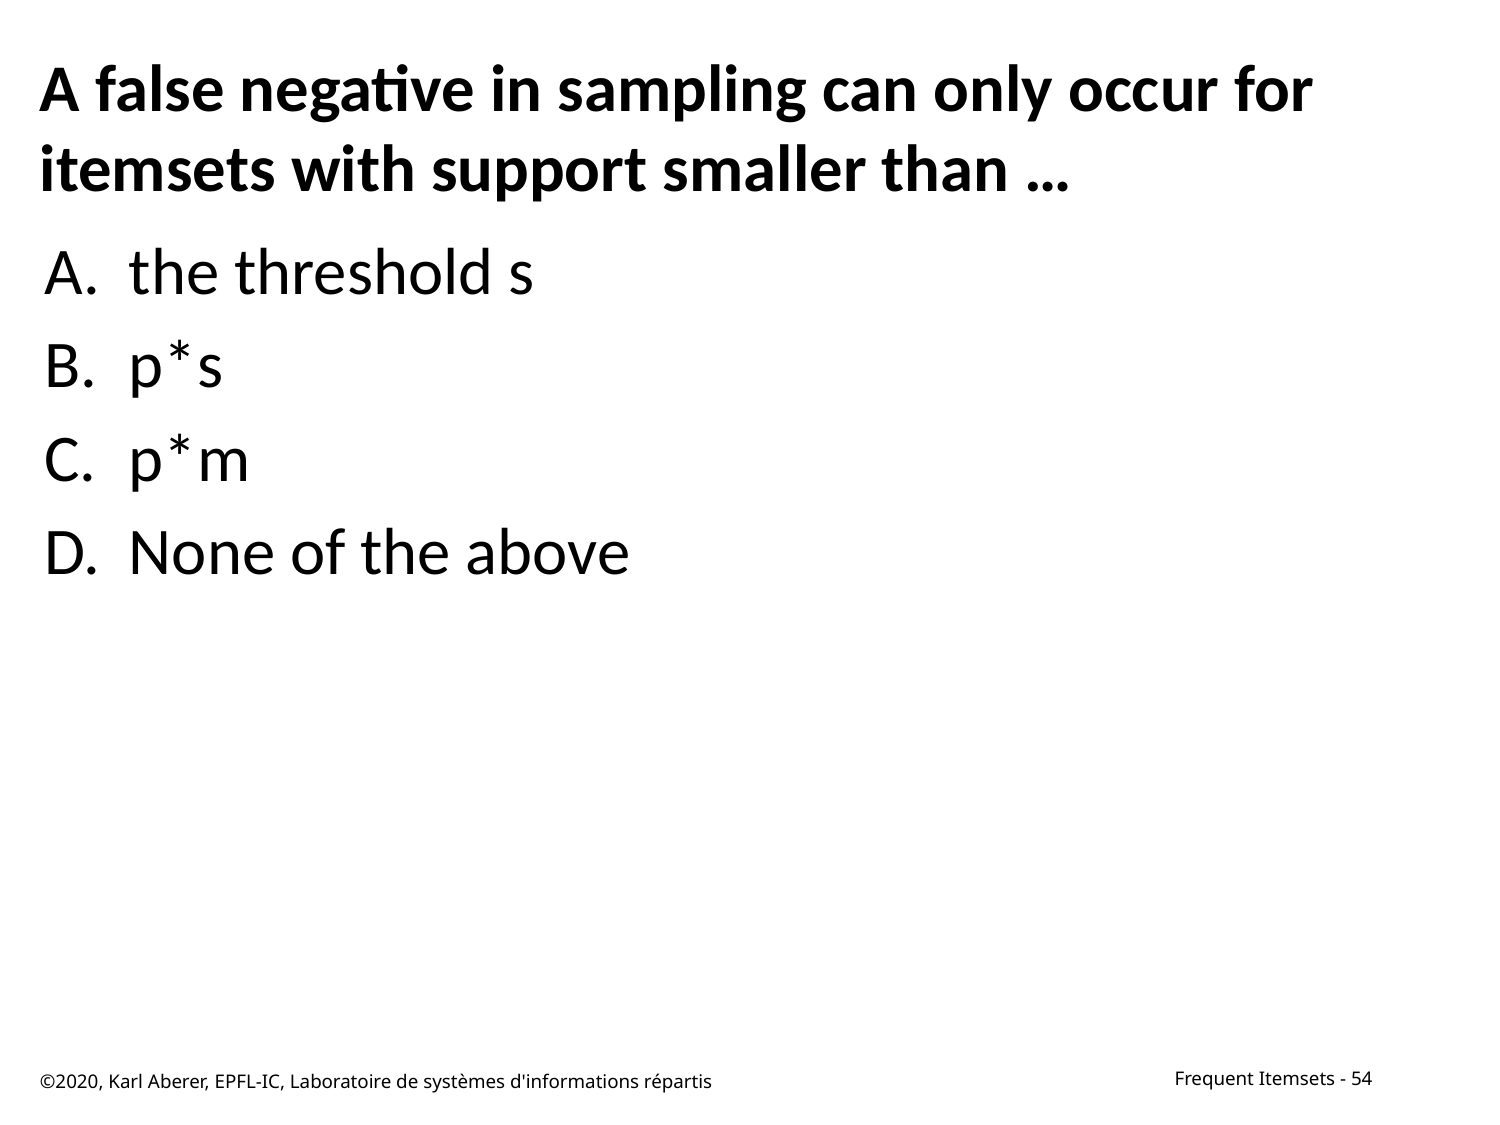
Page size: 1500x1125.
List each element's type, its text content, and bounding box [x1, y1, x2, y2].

footer ©2020, Karl Aberer, EPFL-IC, Laboratoire de systèmes d'informations répartis [24, 1062, 988, 1101]
title A false negative in sampling can only occur for itemsets with support smaller than … [24, 49, 1388, 201]
list the threshold s p*s p*m None of the above [29, 219, 1393, 1046]
